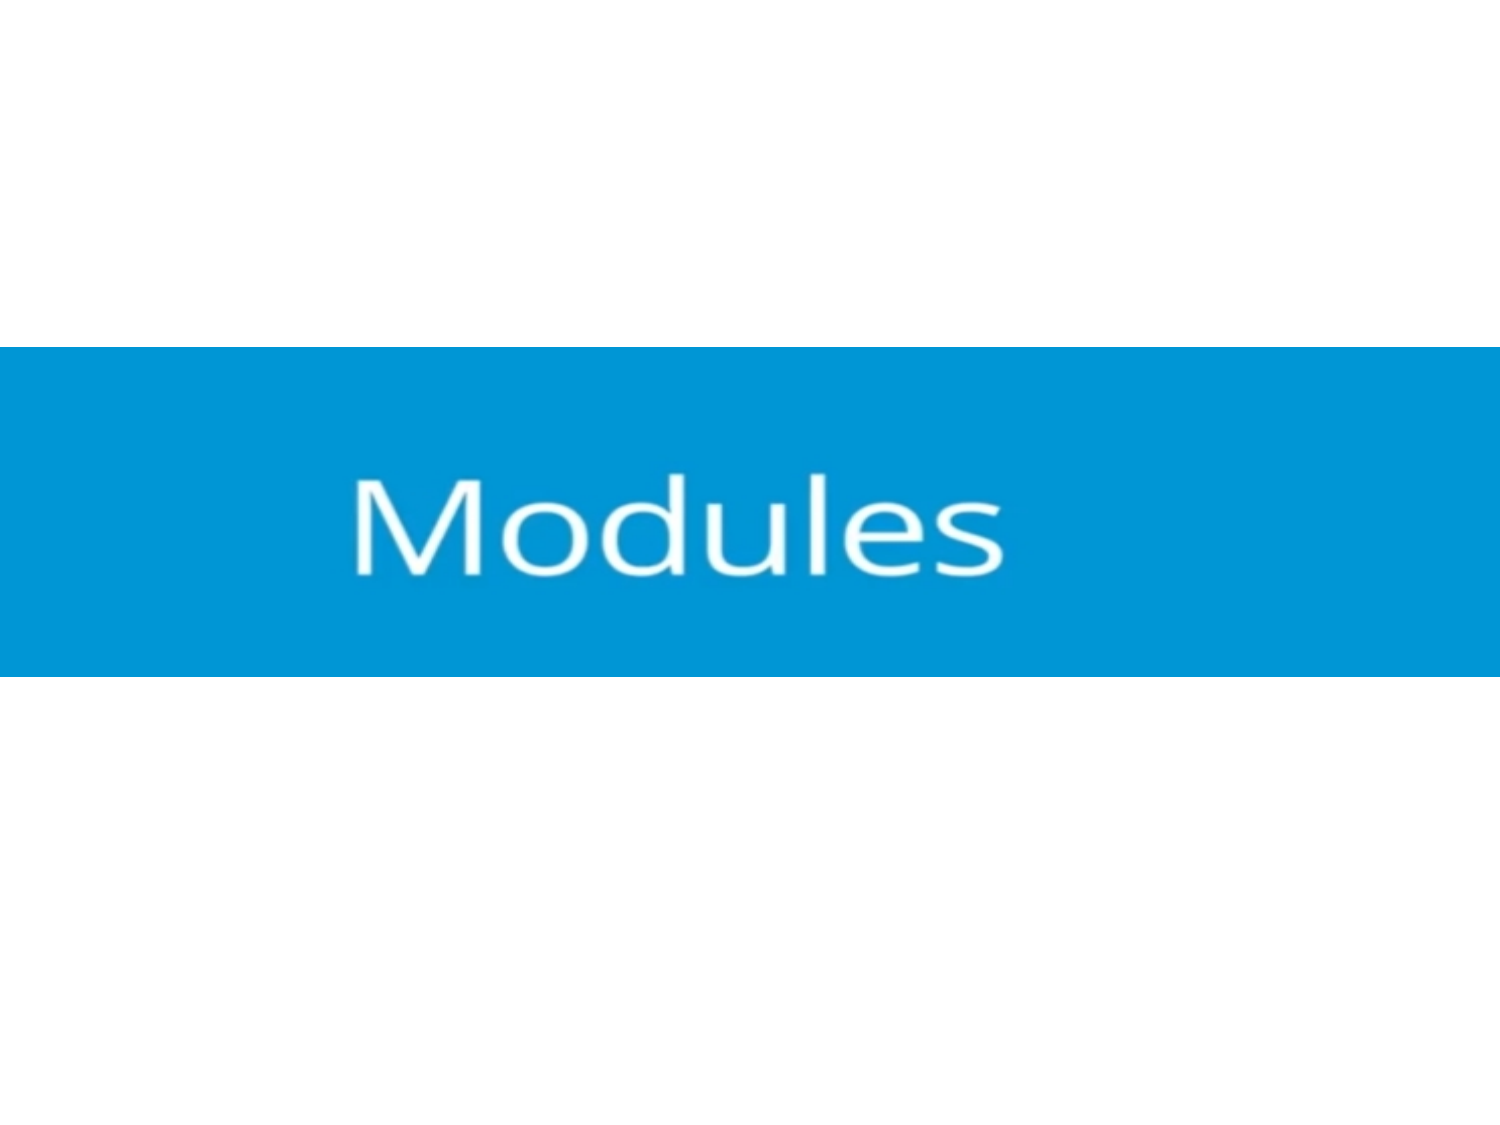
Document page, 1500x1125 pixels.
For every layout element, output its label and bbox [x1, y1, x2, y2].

picture [934, 501, 1005, 578]
picture [600, 473, 687, 578]
picture [354, 478, 483, 577]
picture [500, 501, 590, 578]
picture [704, 502, 788, 578]
picture [842, 501, 925, 578]
picture [807, 472, 828, 577]
